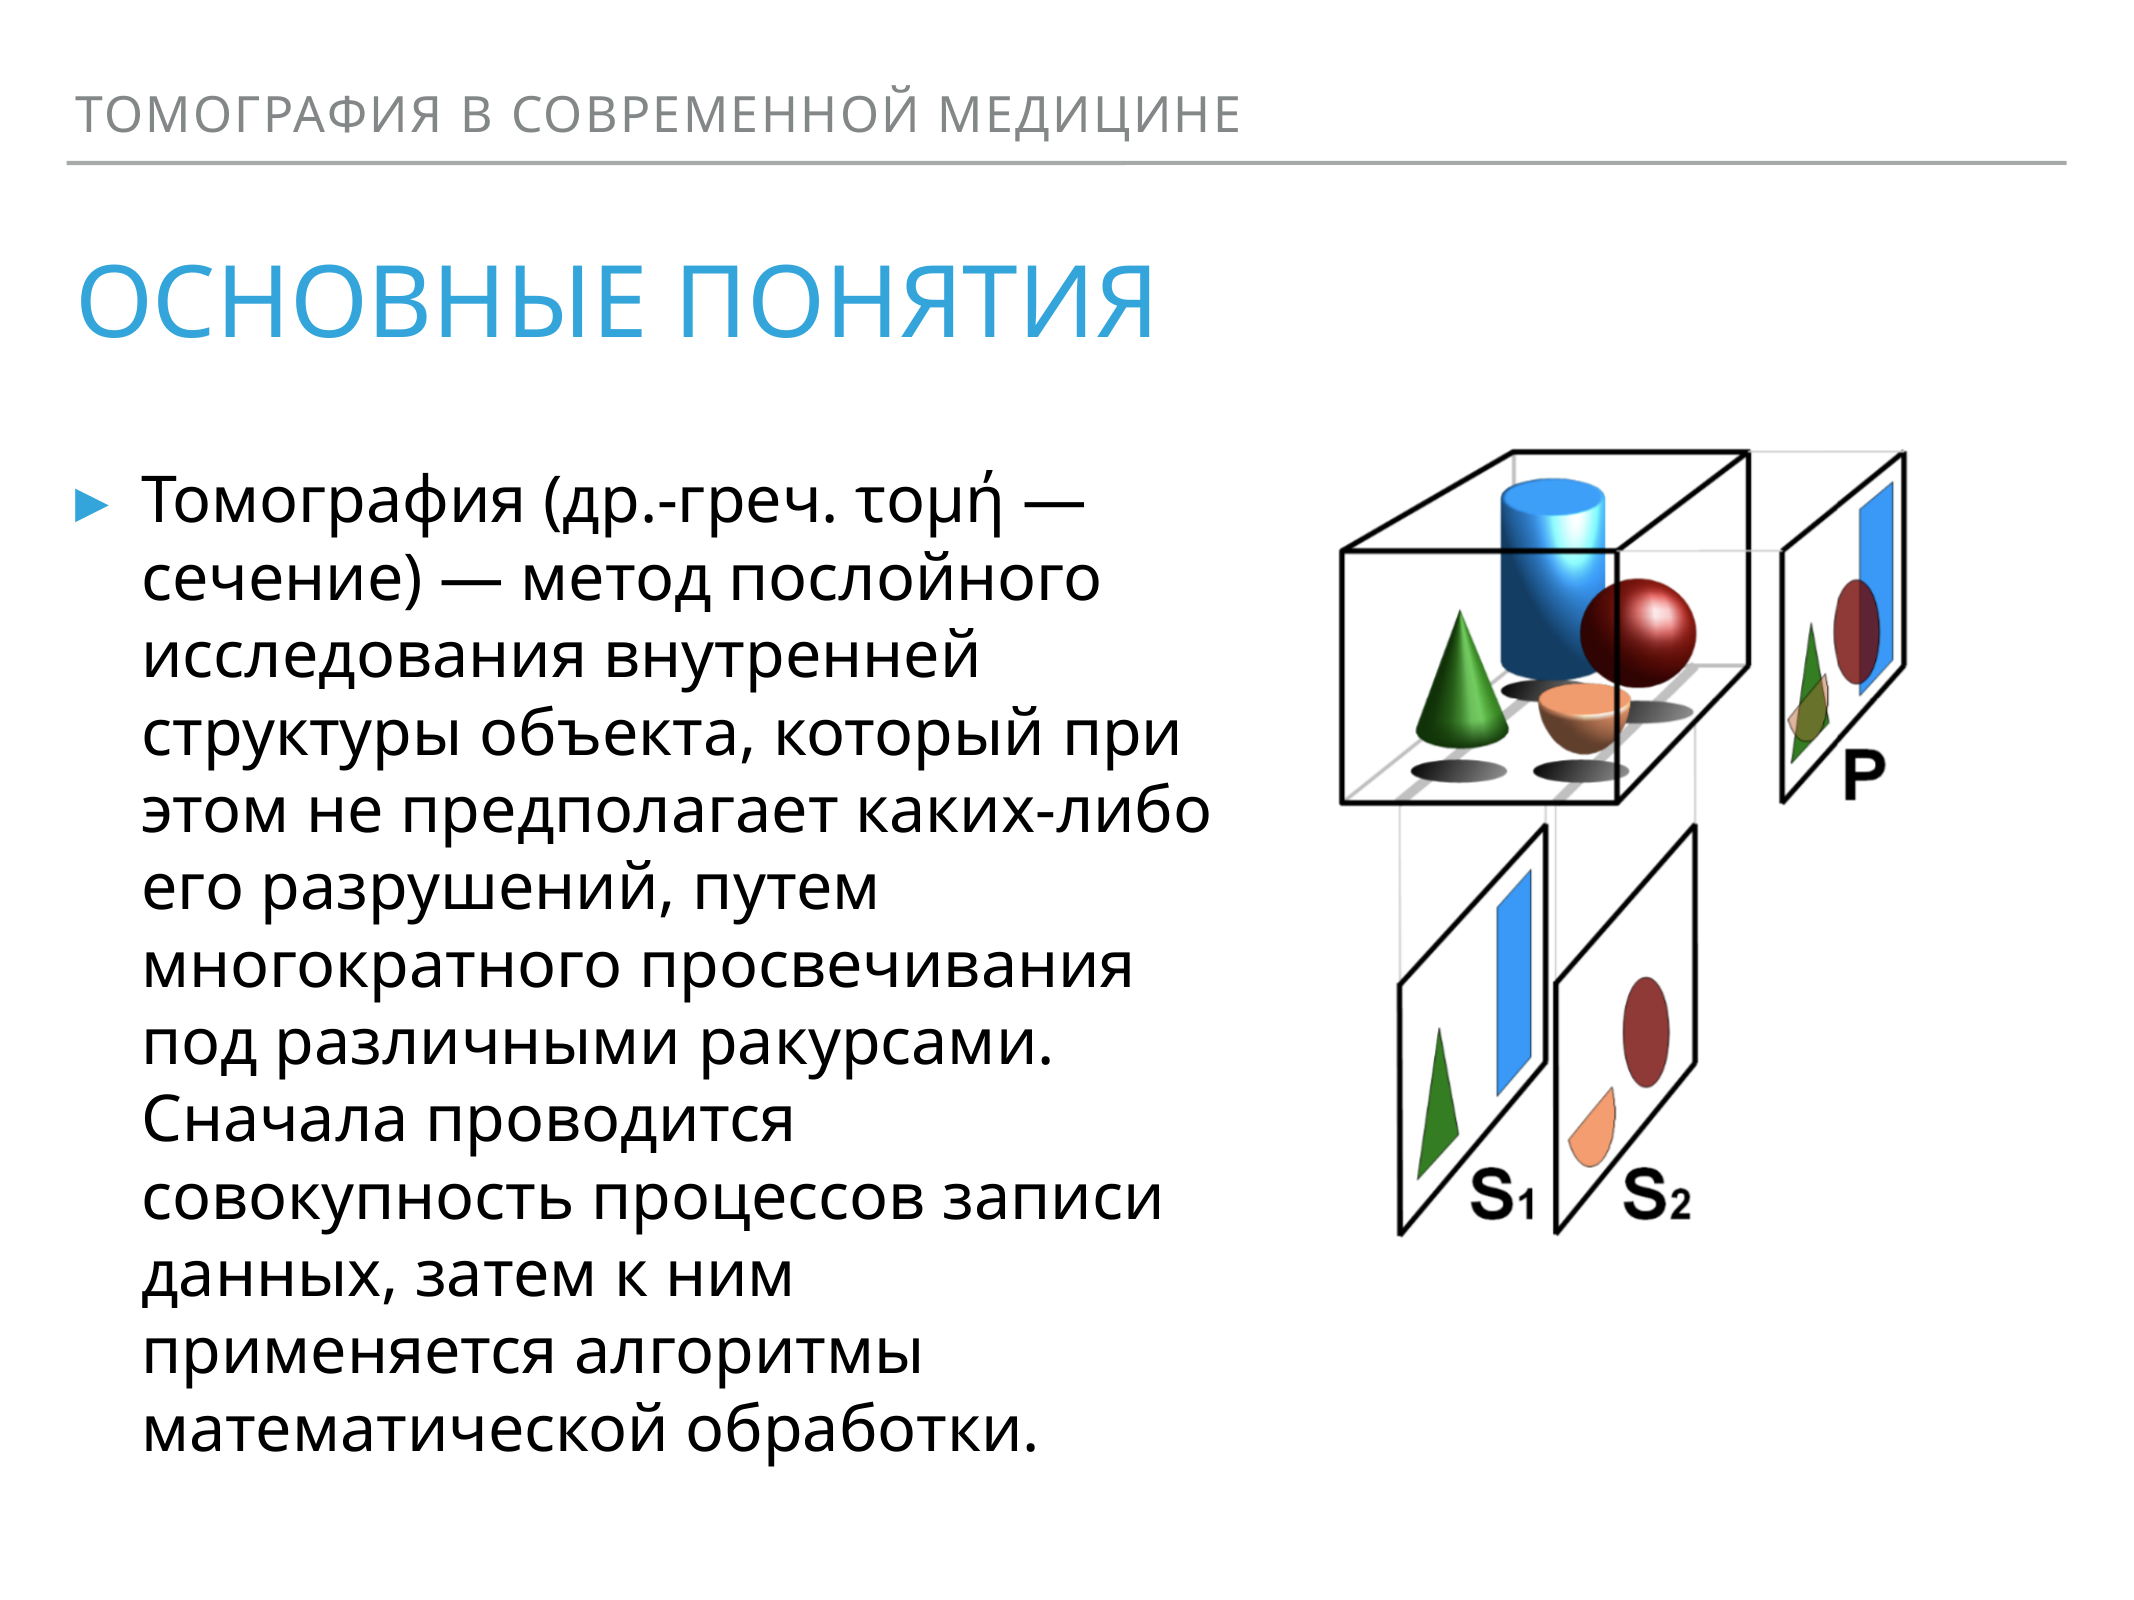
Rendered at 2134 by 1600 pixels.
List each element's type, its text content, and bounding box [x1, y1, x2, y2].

list Томография (др.-греч. τομή — сечение) — метод послойного исследования внутренней структуры объекта, который при этом не предполагает каких-либо его разрушений, путем многократного просвечивания под различными ракурсами. Сначала проводится совокупность процессов записи данных, затем к ним применяется алгоритмы математической обработки. [66, 449, 1237, 1555]
picture [1239, 397, 1994, 1292]
title Основные понятия [66, 251, 2068, 372]
list Томография в современной медицине [66, 74, 1901, 151]
